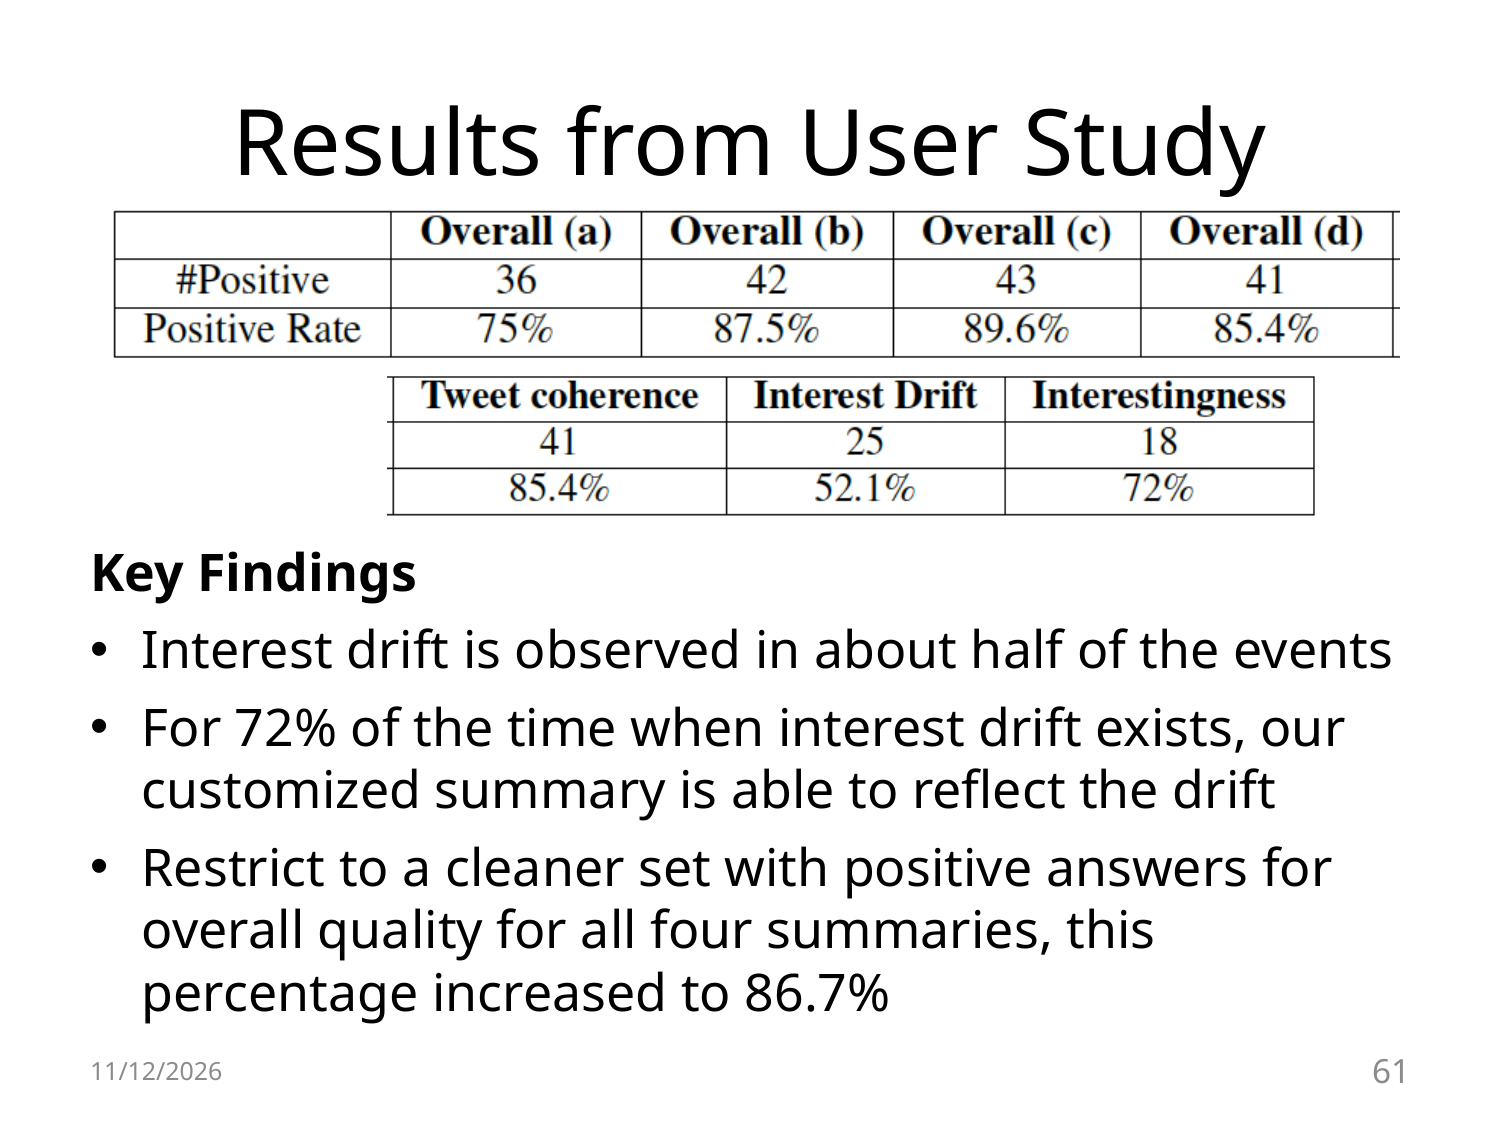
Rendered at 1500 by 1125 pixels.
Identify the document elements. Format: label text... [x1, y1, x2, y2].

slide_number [75, 1042, 425, 1103]
slide_number 61 [1074, 1042, 1425, 1103]
picture [99, 199, 1401, 536]
title Results from User Study [75, 45, 1425, 233]
list Key Findings Interest drift is observed in about half of the events For 72% of the time when interest drift exists, our customized summary is able to reflect the drift Restrict to a cleaner set with positive answers for overall quality for all four summaries, this percentage increased to 86.7% [75, 299, 1425, 1050]
